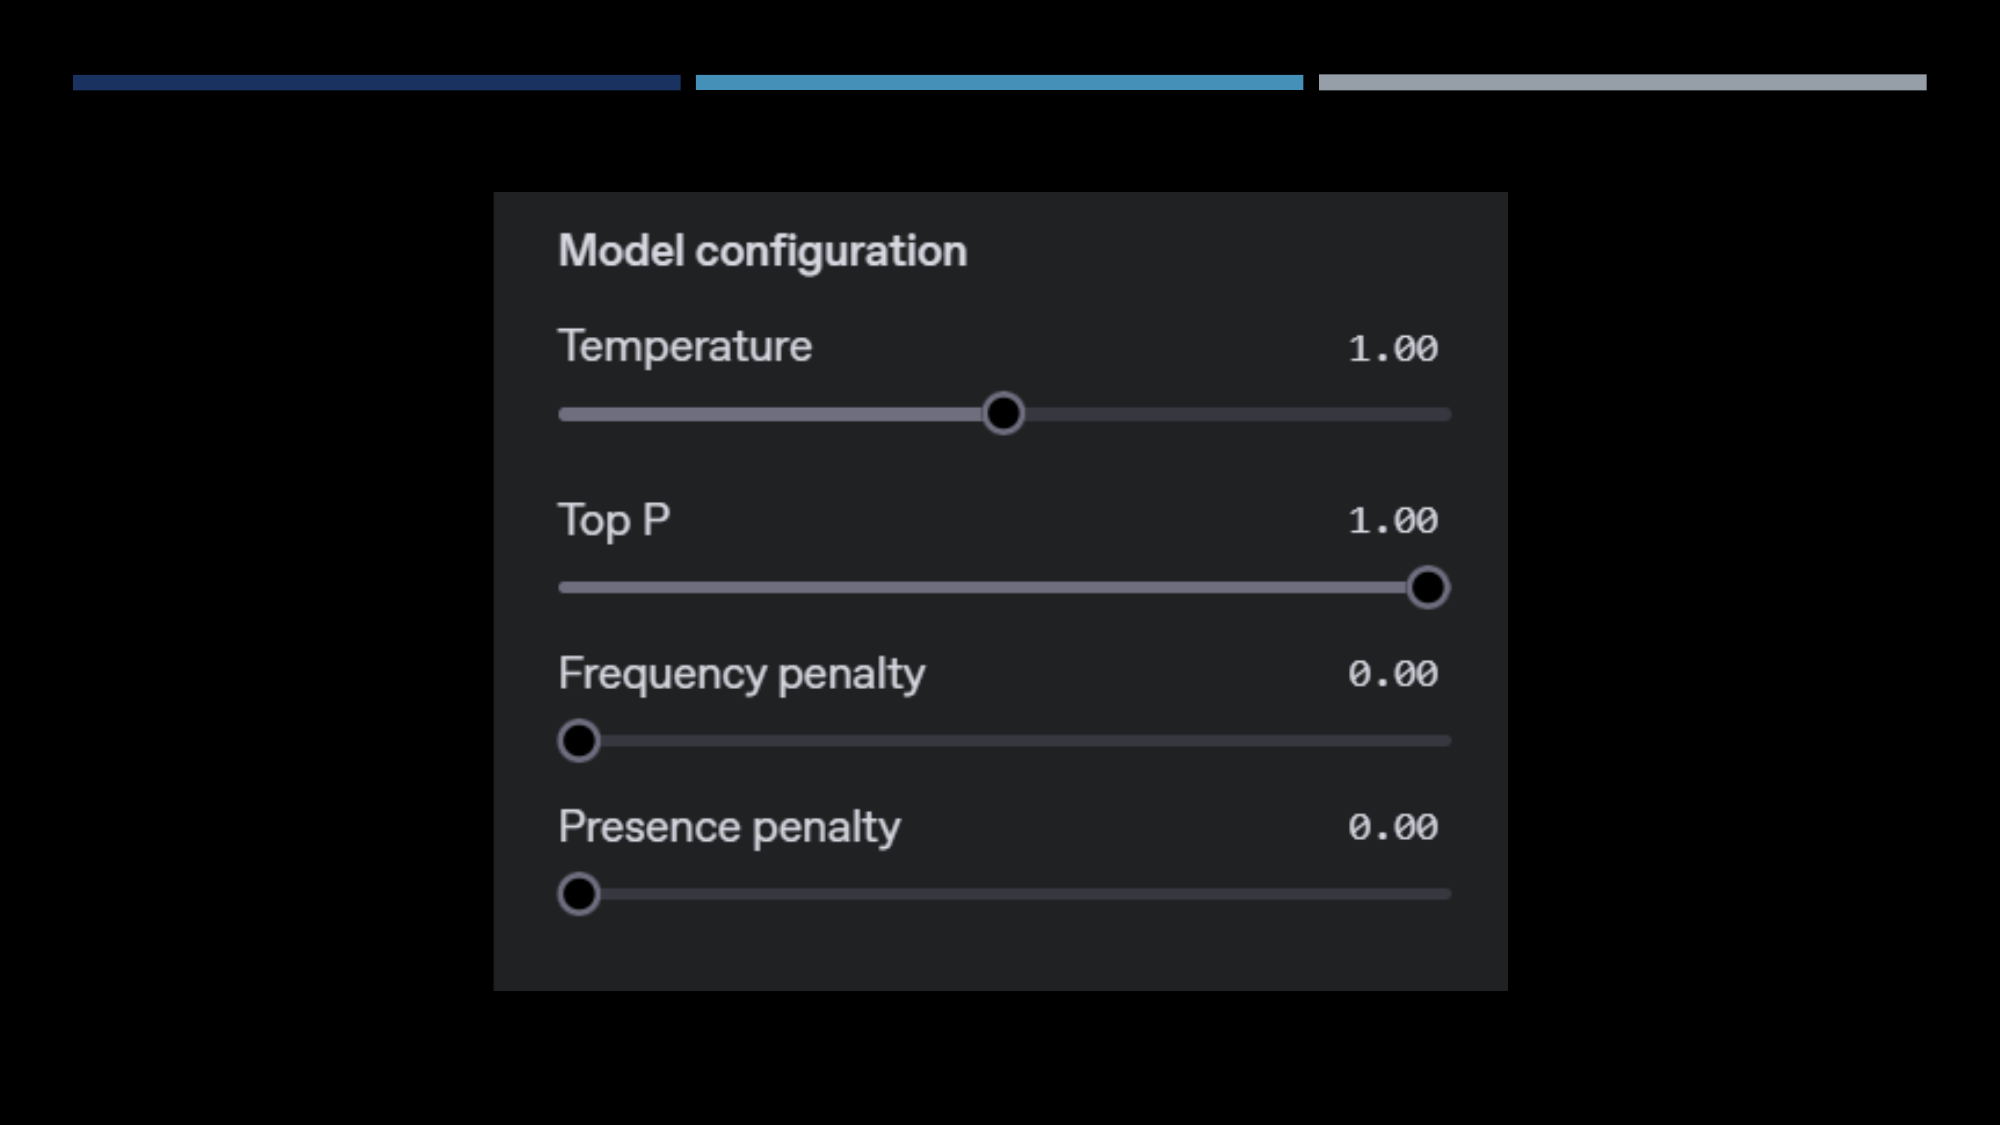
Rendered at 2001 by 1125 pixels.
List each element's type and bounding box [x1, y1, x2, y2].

picture [491, 192, 1509, 991]
